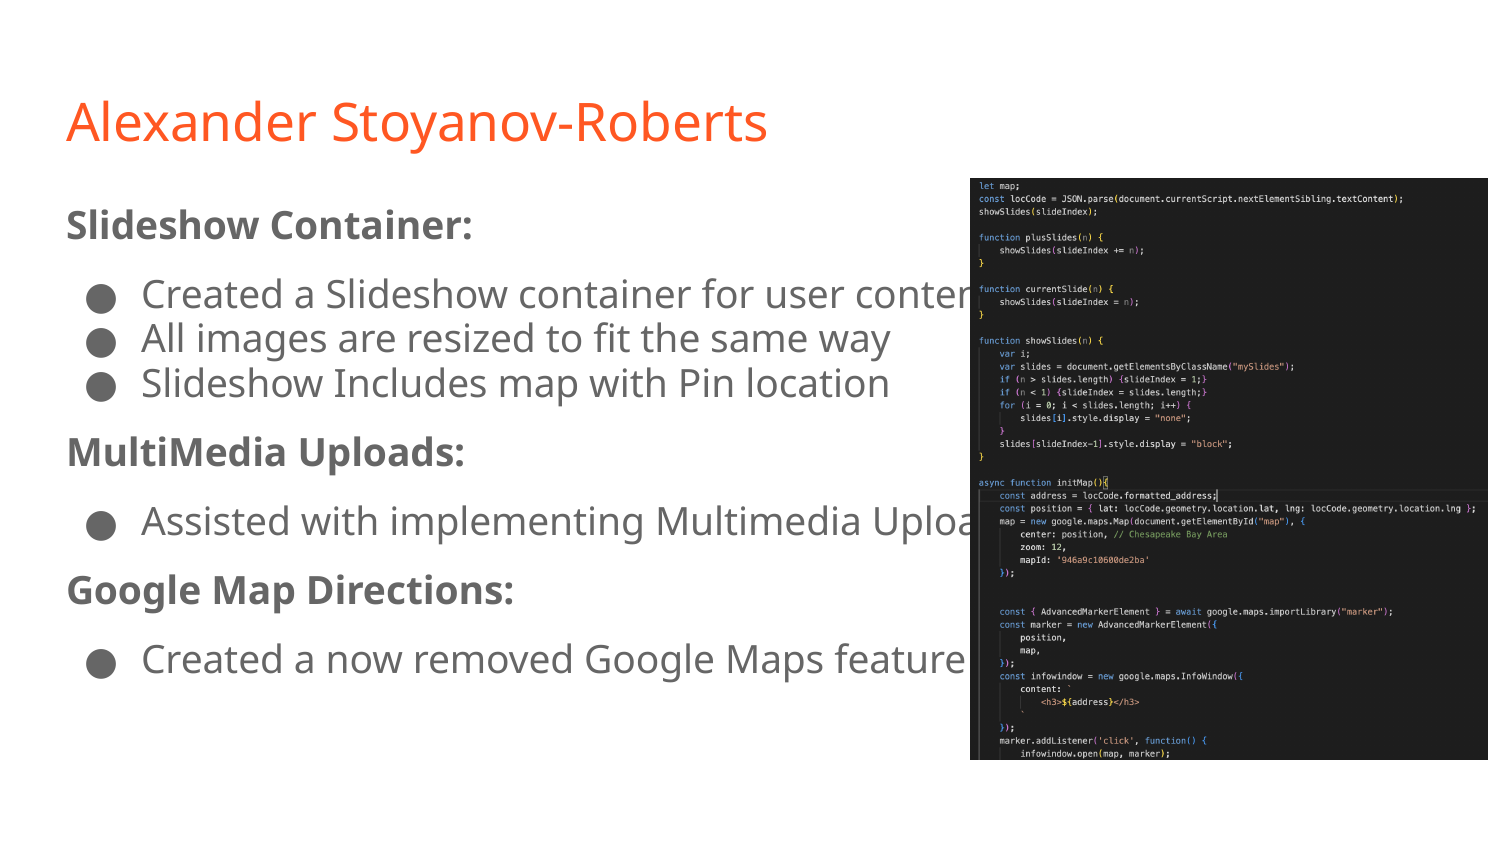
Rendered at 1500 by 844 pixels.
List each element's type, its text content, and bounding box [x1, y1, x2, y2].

picture [970, 178, 1488, 761]
list Slideshow Container: Created a Slideshow container for user content All images are resized to fit the same way Slideshow Includes map with Pin location MultiMedia Uploads: Assisted with implementing Multimedia Uploads Google Map Directions: Created a now removed Google Maps feature [51, 189, 965, 750]
title Alexander Stoyanov-Roberts [51, 72, 1449, 167]
